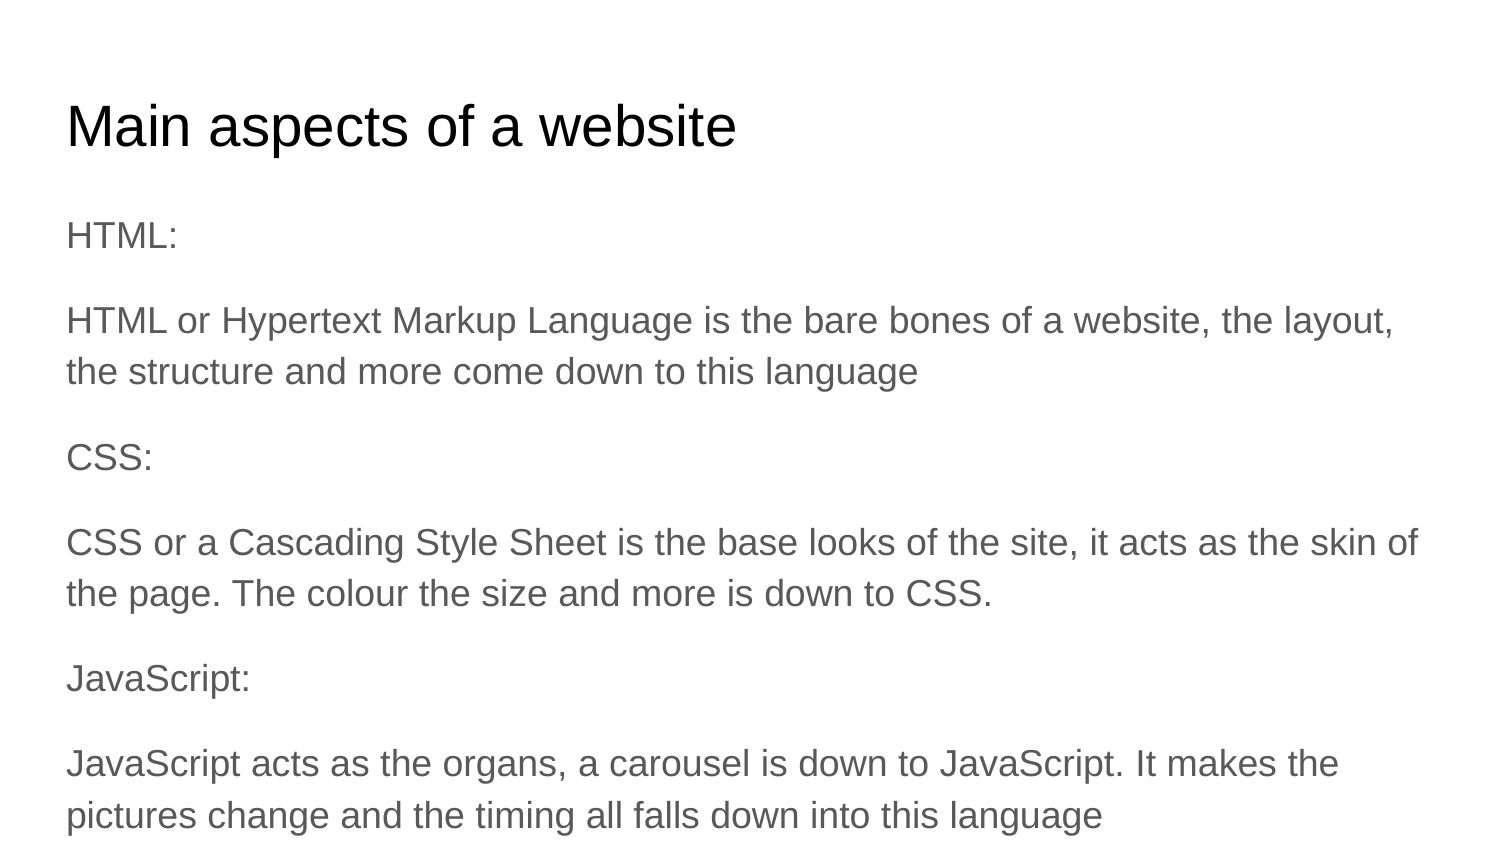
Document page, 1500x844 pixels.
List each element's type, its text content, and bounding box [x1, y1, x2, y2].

title Main aspects of a website [51, 72, 1449, 167]
list HTML: HTML or Hypertext Markup Language is the bare bones of a website, the layout, the structure and more come down to this language CSS: CSS or a Cascading Style Sheet is the base looks of the site, it acts as the skin of the page. The colour the size and more is down to CSS. JavaScript: JavaScript acts as the organs, a carousel is down to JavaScript. It makes the pictures change and the timing all falls down into this language [51, 189, 1449, 826]
